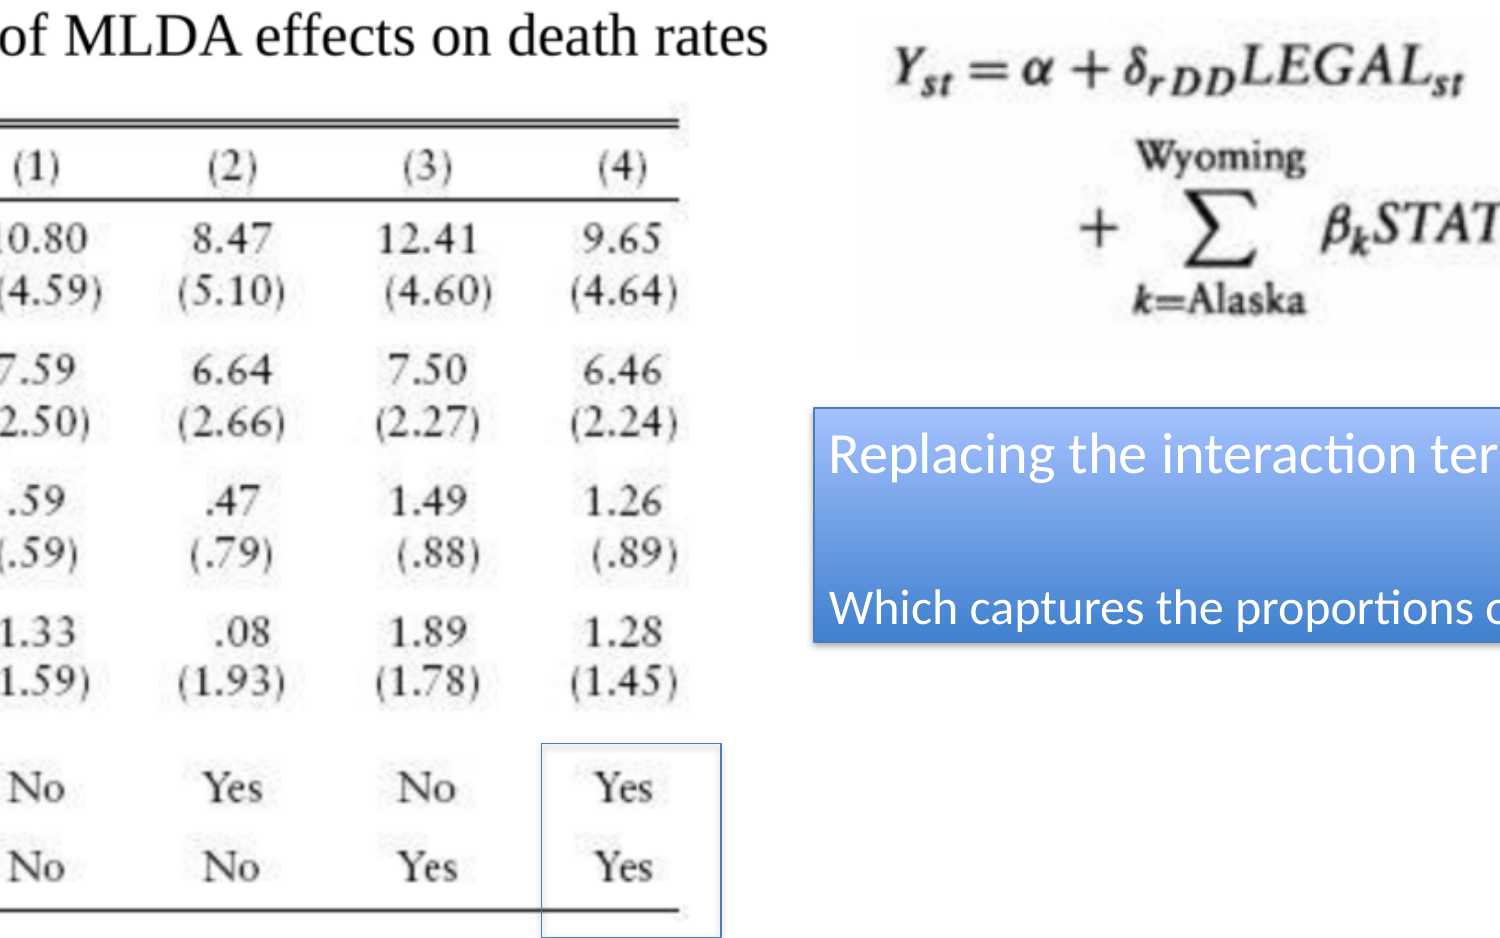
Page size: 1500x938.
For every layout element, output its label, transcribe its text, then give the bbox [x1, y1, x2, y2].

picture [853, 0, 1500, 363]
text_box Replacing the interaction term with LEGALst Which captures the proportions of 18-20 years old allowed to drink. [813, 407, 1500, 643]
picture [0, 0, 785, 938]
